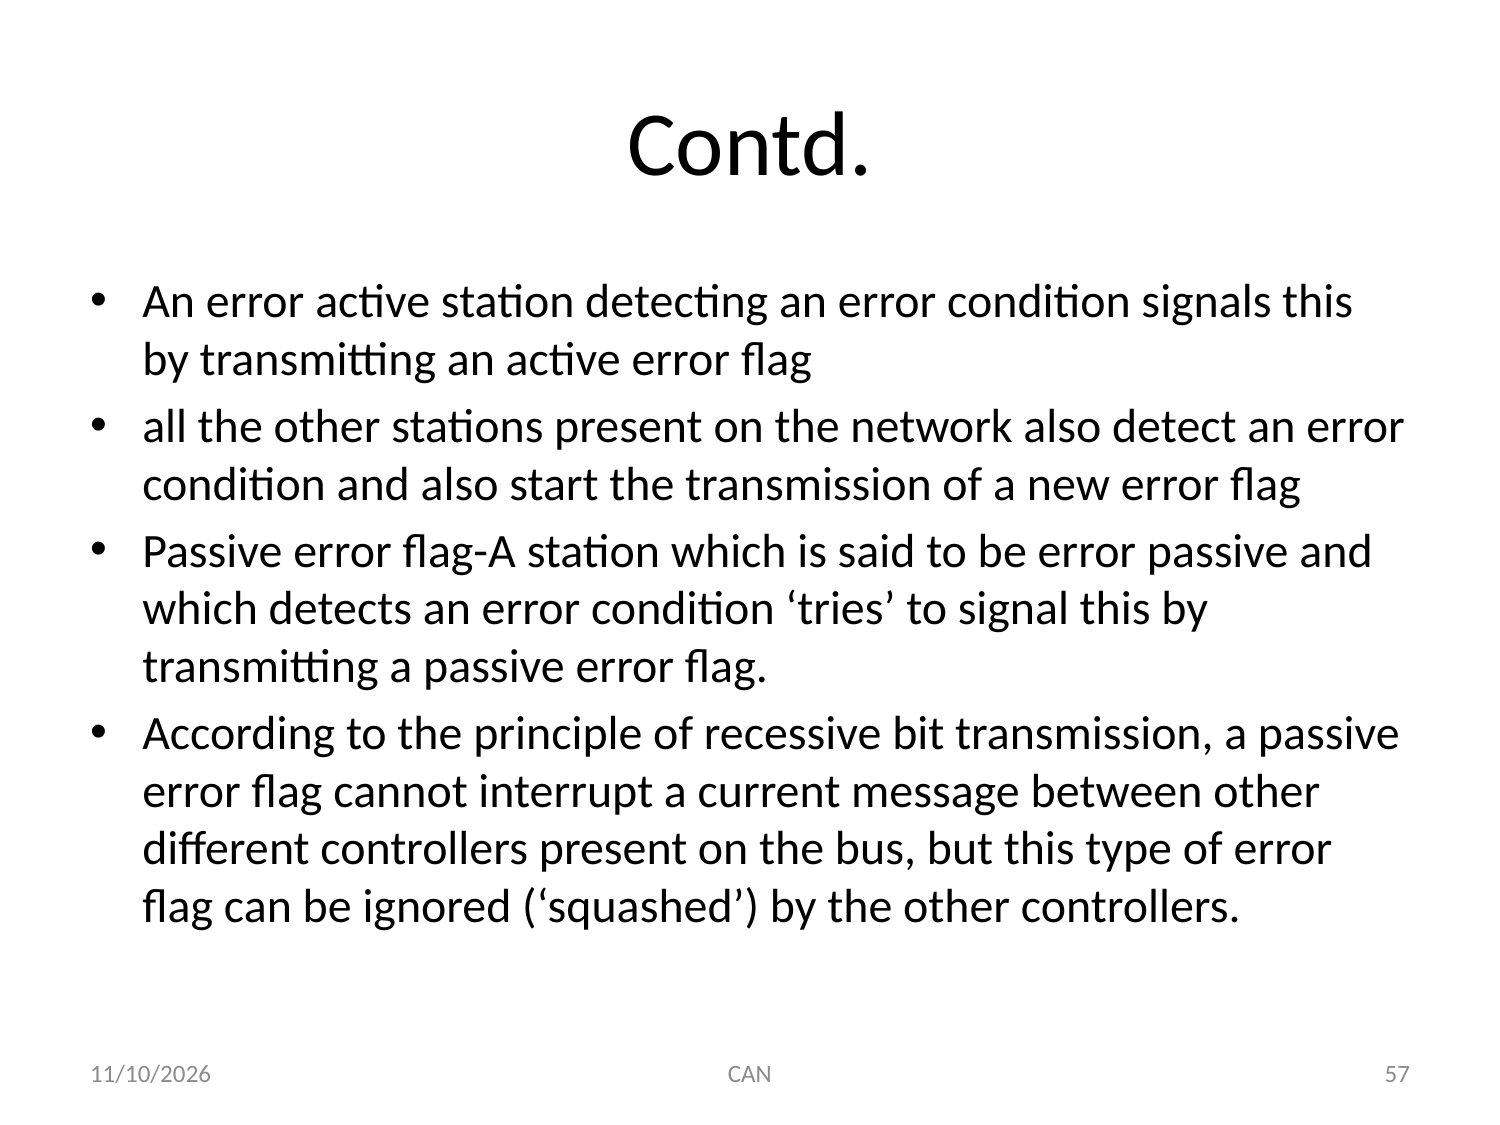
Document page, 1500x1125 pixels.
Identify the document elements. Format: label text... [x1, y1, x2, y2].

title Contd. [75, 45, 1425, 233]
slide_number 57 [1074, 1042, 1425, 1103]
footer CAN [512, 1042, 988, 1103]
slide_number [75, 1042, 425, 1103]
list An error active station detecting an error condition signals this by transmitting an active error flag all the other stations present on the network also detect an error condition and also start the transmission of a new error flag Passive error flag-A station which is said to be error passive and which detects an error condition ‘tries’ to signal this by transmitting a passive error flag. According to the principle of recessive bit transmission, a passive error flag cannot interrupt a current message between other different controllers present on the bus, but this type of error flag can be ignored (‘squashed’) by the other controllers. [75, 262, 1425, 1005]
